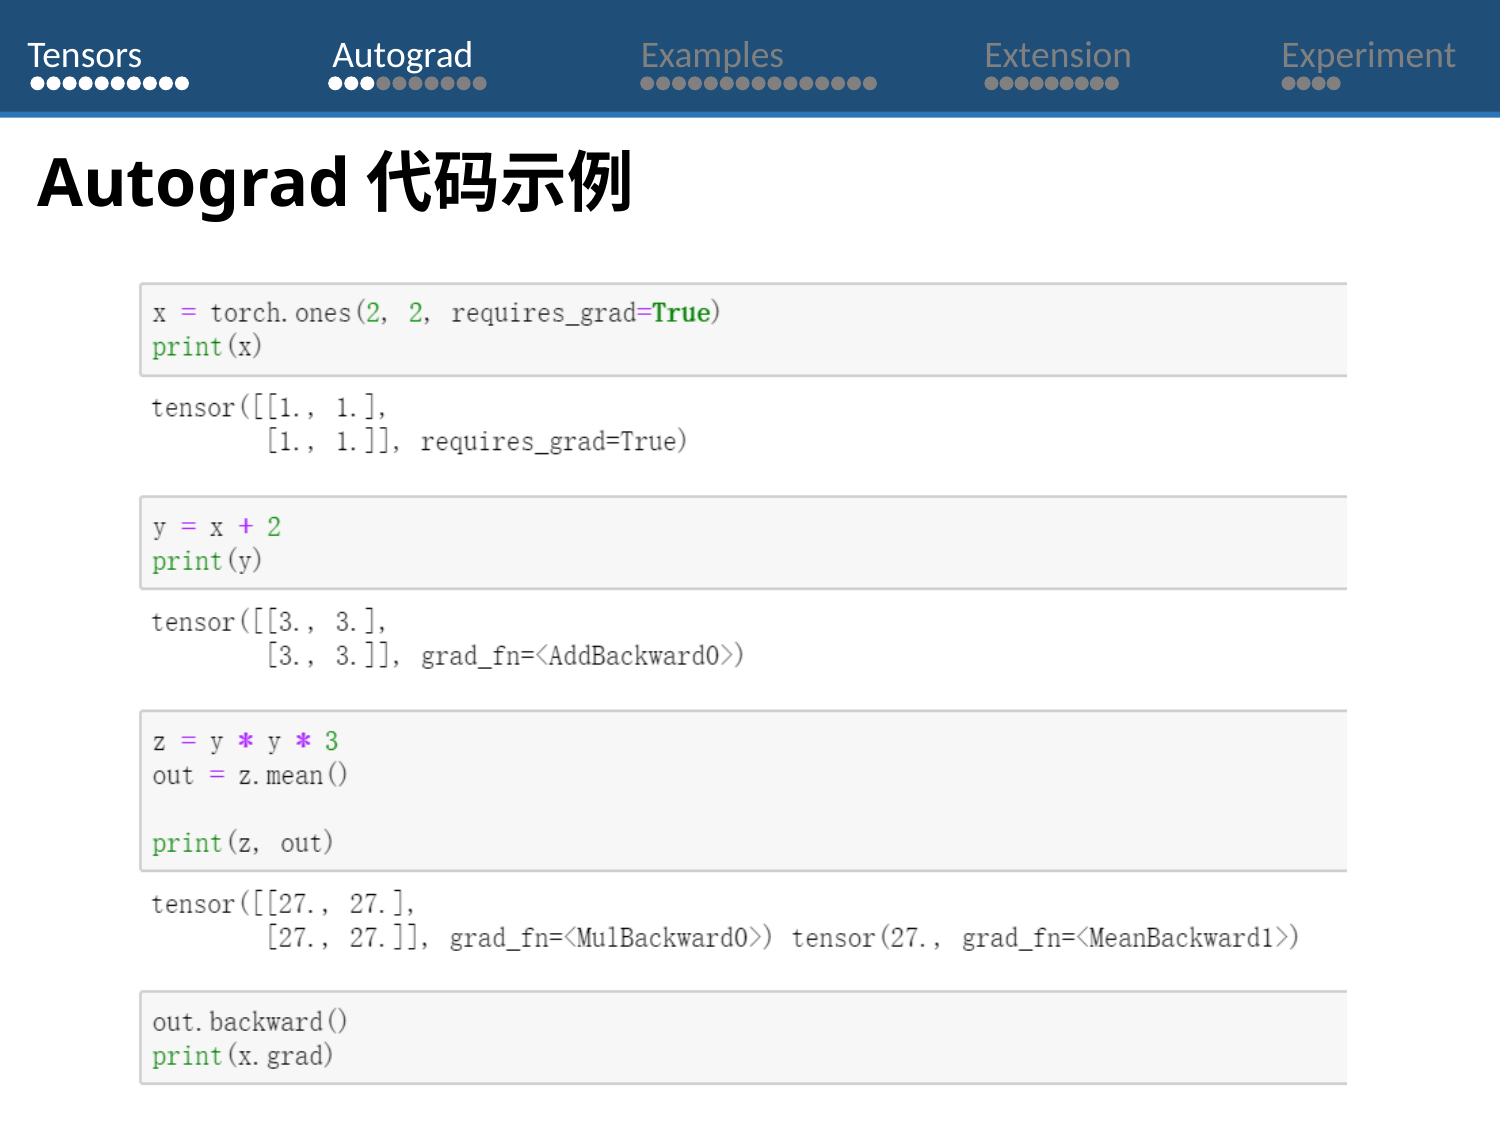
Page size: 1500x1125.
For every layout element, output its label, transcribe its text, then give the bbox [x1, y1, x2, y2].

text_box [984, 76, 999, 91]
text_box [862, 76, 877, 91]
picture [123, 273, 1347, 976]
text_box [1326, 76, 1341, 91]
text_box [687, 76, 702, 91]
text_box Autograd [317, 22, 489, 83]
text_box [1029, 76, 1044, 91]
text_box [472, 76, 487, 91]
text_box [78, 76, 93, 91]
text_box [999, 76, 1014, 91]
text_box [703, 76, 718, 91]
text_box [1311, 76, 1326, 91]
text_box [344, 76, 359, 91]
text_box Extension [969, 22, 1148, 83]
text_box [783, 76, 798, 91]
text_box [456, 76, 471, 91]
text_box [158, 76, 173, 91]
text_box [751, 76, 766, 91]
text_box Experiment [1266, 22, 1472, 83]
text_box [1074, 76, 1089, 91]
text_box [767, 76, 782, 91]
text_box [126, 76, 141, 91]
text_box [656, 76, 671, 91]
text_box [110, 76, 125, 91]
text_box [719, 76, 734, 91]
text_box [392, 76, 407, 91]
text_box [1059, 76, 1074, 91]
text_box [142, 76, 157, 91]
text_box [831, 76, 846, 91]
text_box [174, 76, 189, 91]
text_box [360, 76, 375, 91]
text_box [30, 76, 45, 91]
text_box Examples [626, 22, 800, 83]
text_box [640, 76, 655, 91]
text_box [735, 76, 750, 91]
text_box [846, 76, 862, 91]
text_box [671, 76, 687, 91]
text_box [440, 76, 455, 91]
text_box [328, 76, 343, 91]
text_box [1104, 76, 1119, 91]
text_box Tensors [12, 22, 158, 83]
text_box [1014, 76, 1029, 91]
text_box [408, 76, 423, 91]
text_box [424, 76, 439, 91]
text_box [1044, 76, 1059, 91]
text_box [1296, 76, 1311, 91]
text_box [815, 76, 830, 91]
text_box [62, 76, 77, 91]
text_box [1281, 76, 1296, 91]
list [123, 976, 1347, 1092]
text_box [94, 76, 109, 91]
title Autograd代码示例 [22, 139, 1481, 231]
text_box [799, 76, 814, 91]
text_box [376, 76, 391, 91]
text_box [46, 76, 61, 91]
text_box [1089, 76, 1104, 91]
